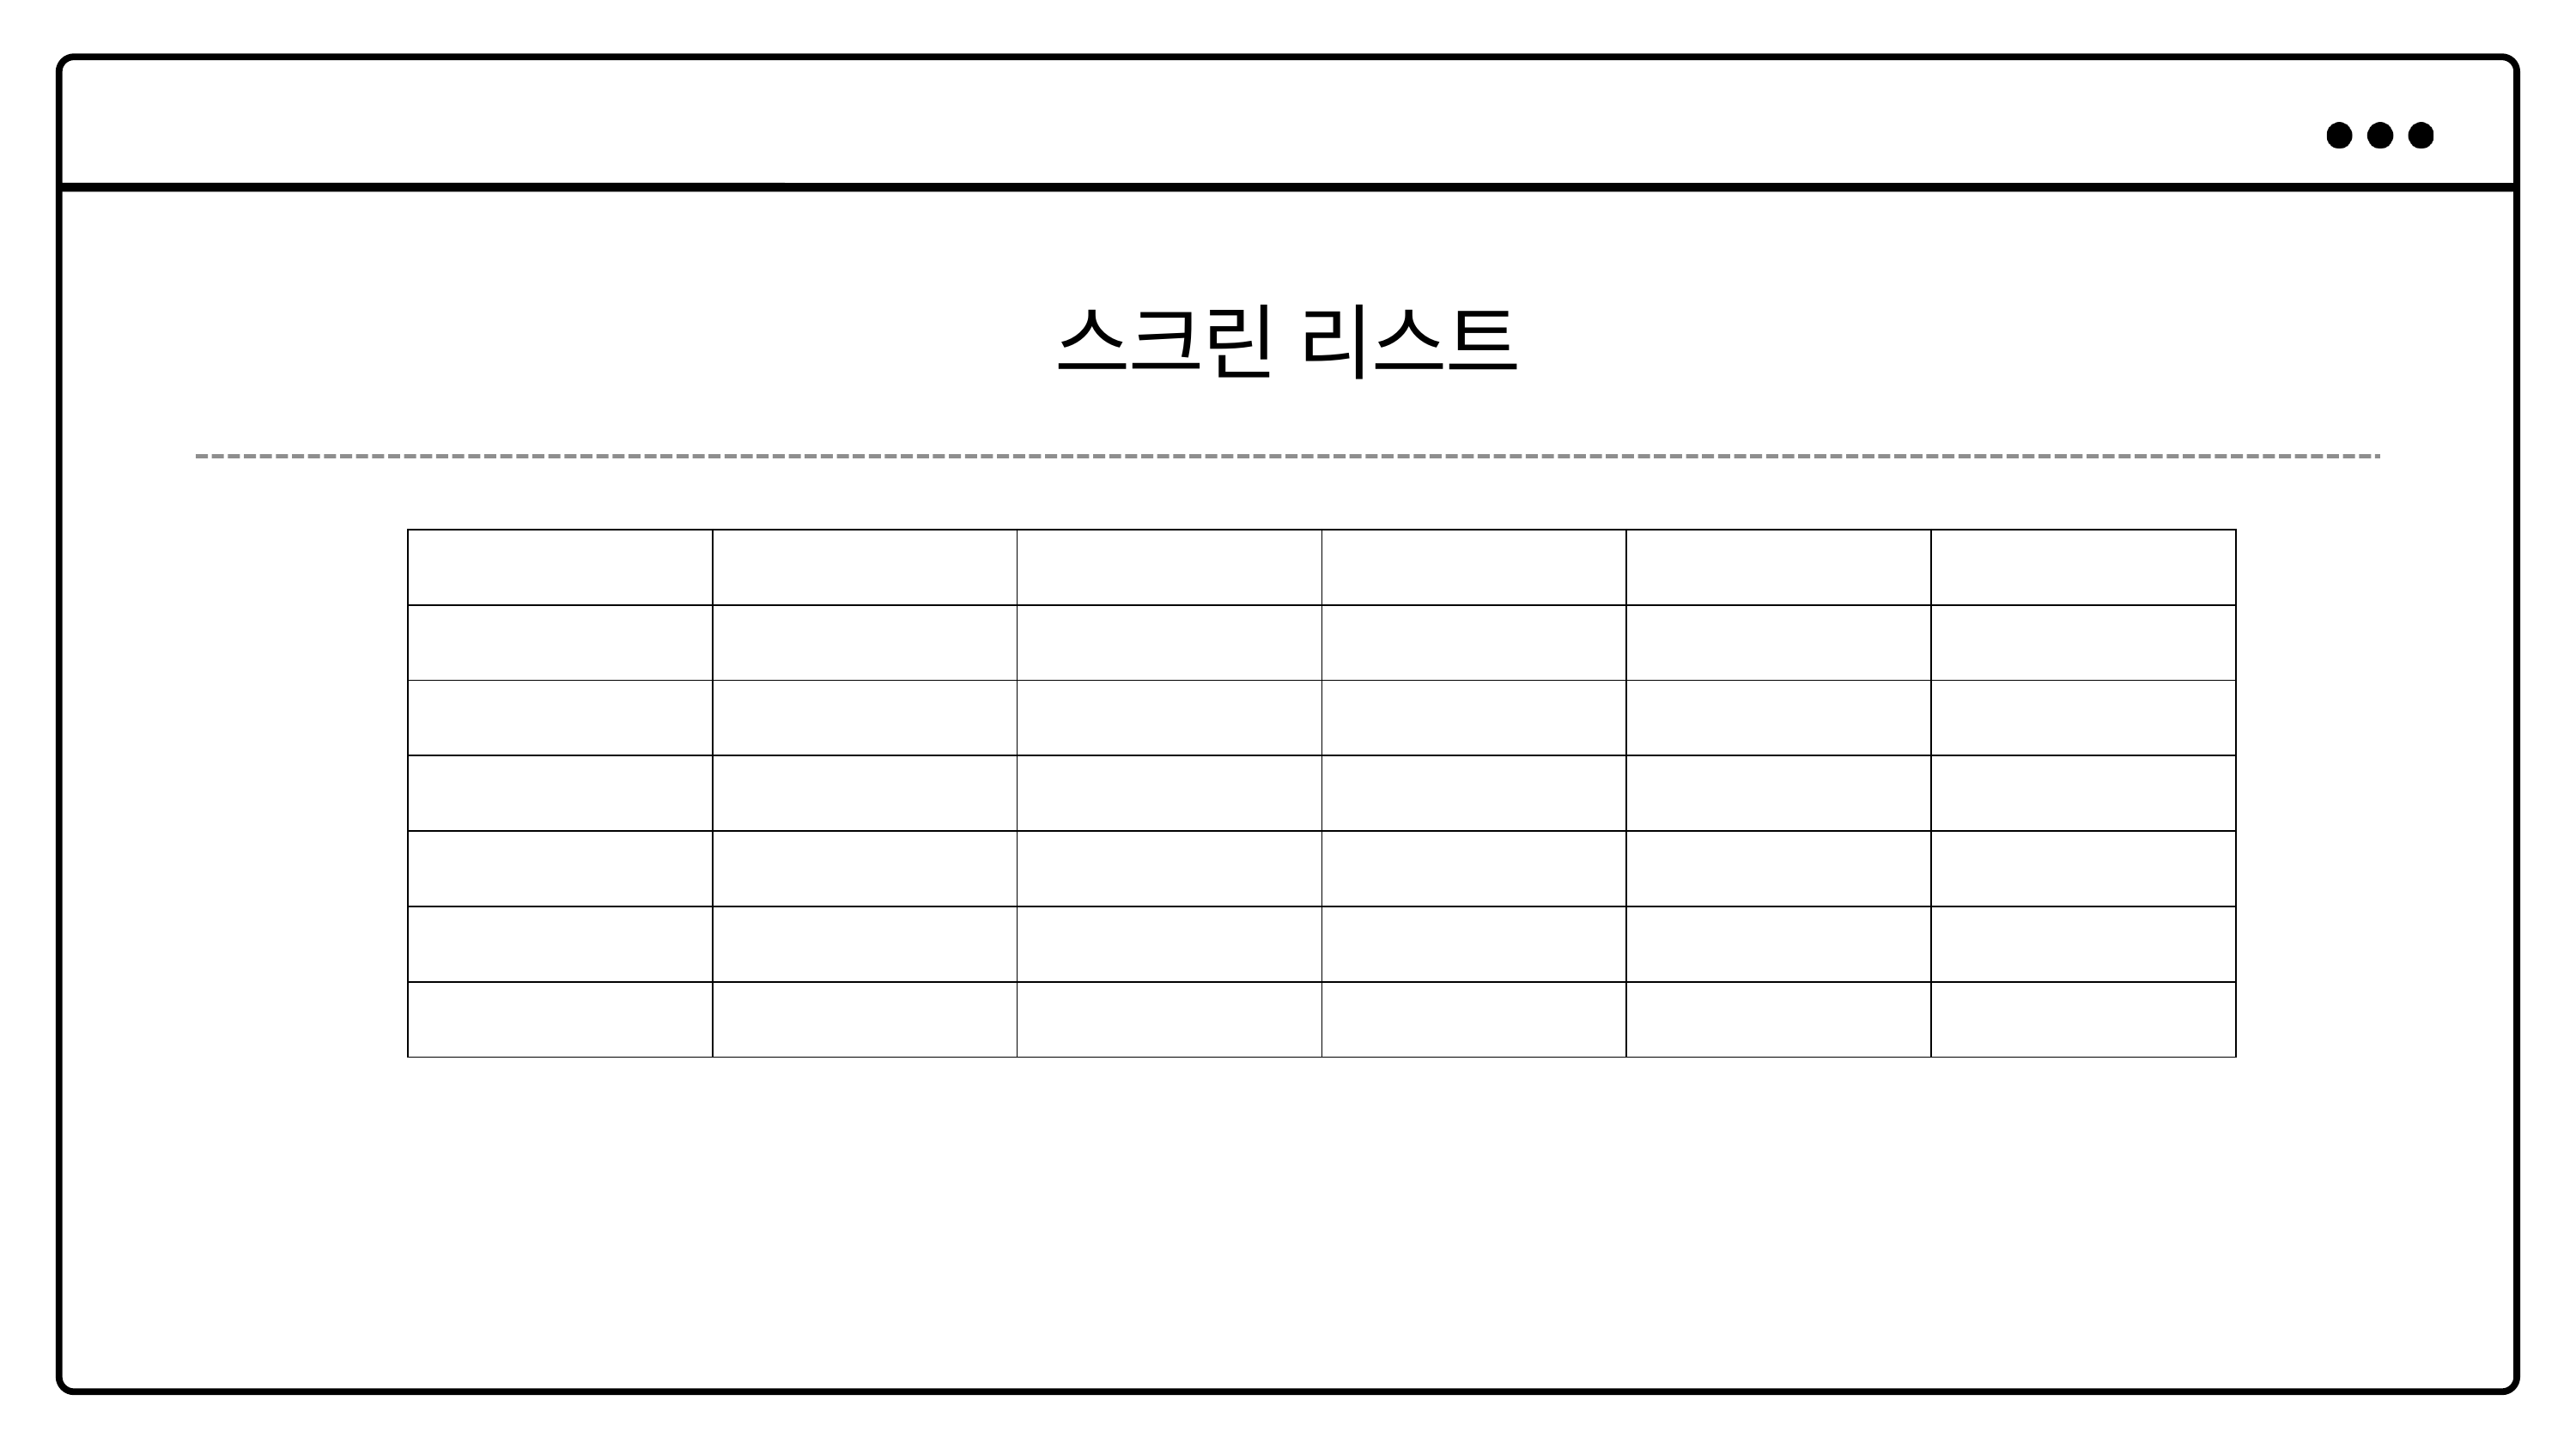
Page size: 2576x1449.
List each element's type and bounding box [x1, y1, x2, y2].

text_box [58, 56, 2518, 1392]
